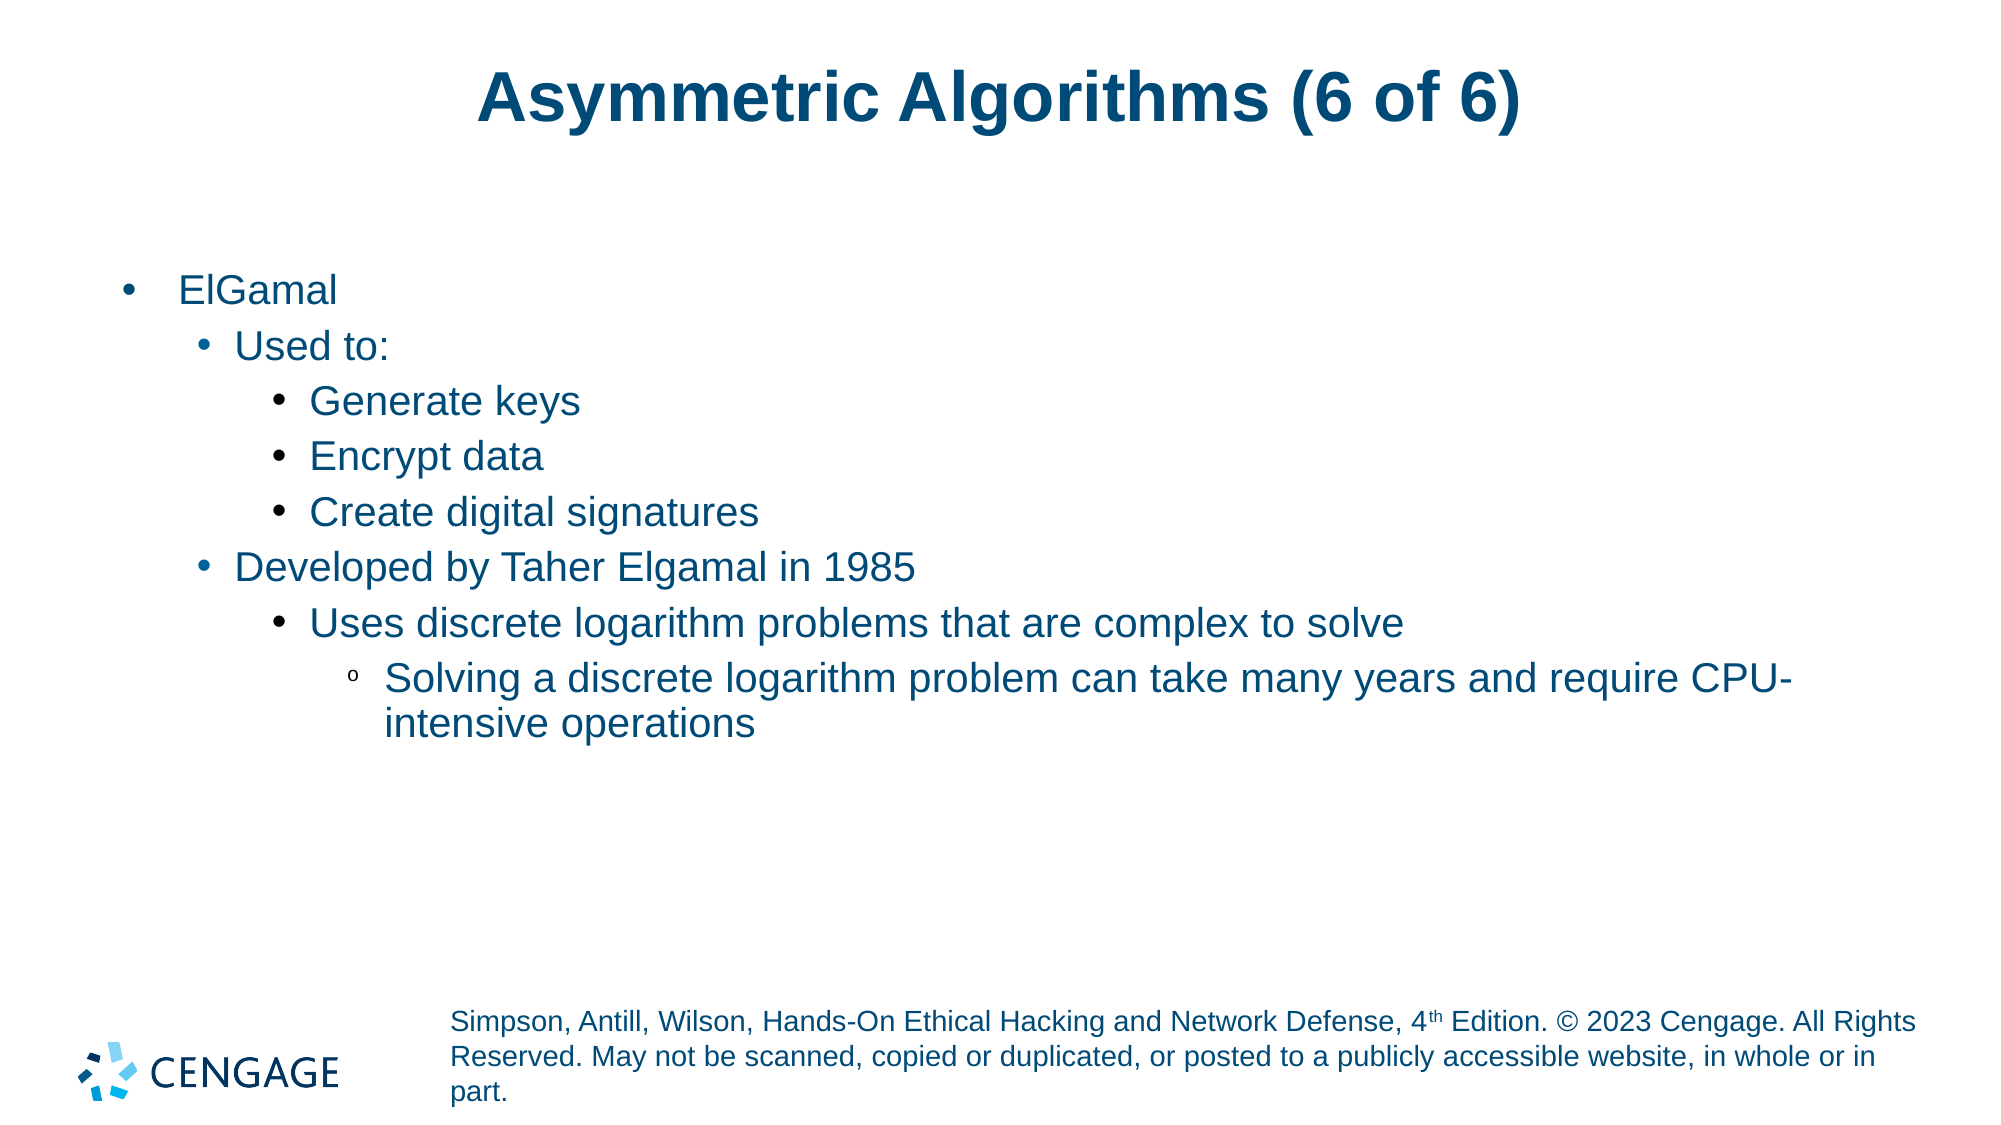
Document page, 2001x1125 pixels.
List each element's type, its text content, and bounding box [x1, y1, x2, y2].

picture [78, 1042, 338, 1101]
title Asymmetric Algorithms (6 of 6) [137, 59, 1863, 171]
list ElGamal Used to: Generate keys Encrypt data Create digital signatures Developed by Taher Elgamal in 1985 Uses discrete logarithm problems that are complex to solve Solving a discrete logarithm problem can take many years and require CPU-intensive operations [121, 268, 1880, 990]
